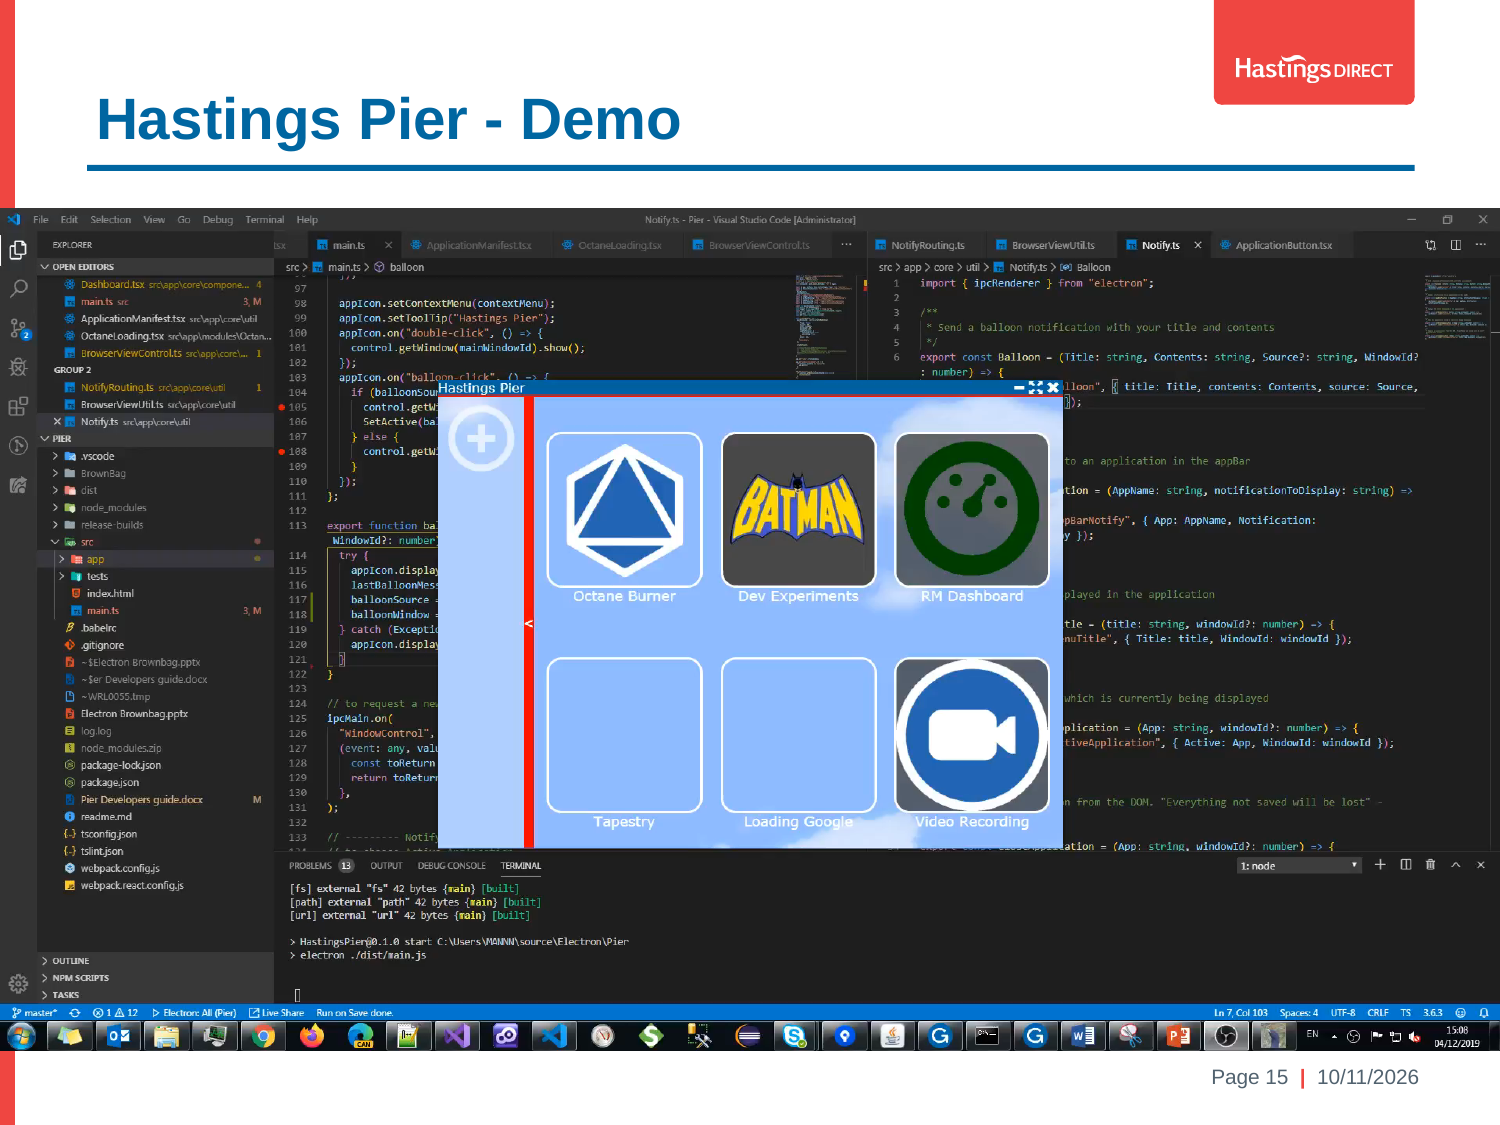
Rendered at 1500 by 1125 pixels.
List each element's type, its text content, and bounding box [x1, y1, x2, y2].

list Hastings Pier - Demo [87, 73, 1211, 158]
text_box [0, 207, 1500, 1053]
picture [1225, 45, 1403, 91]
